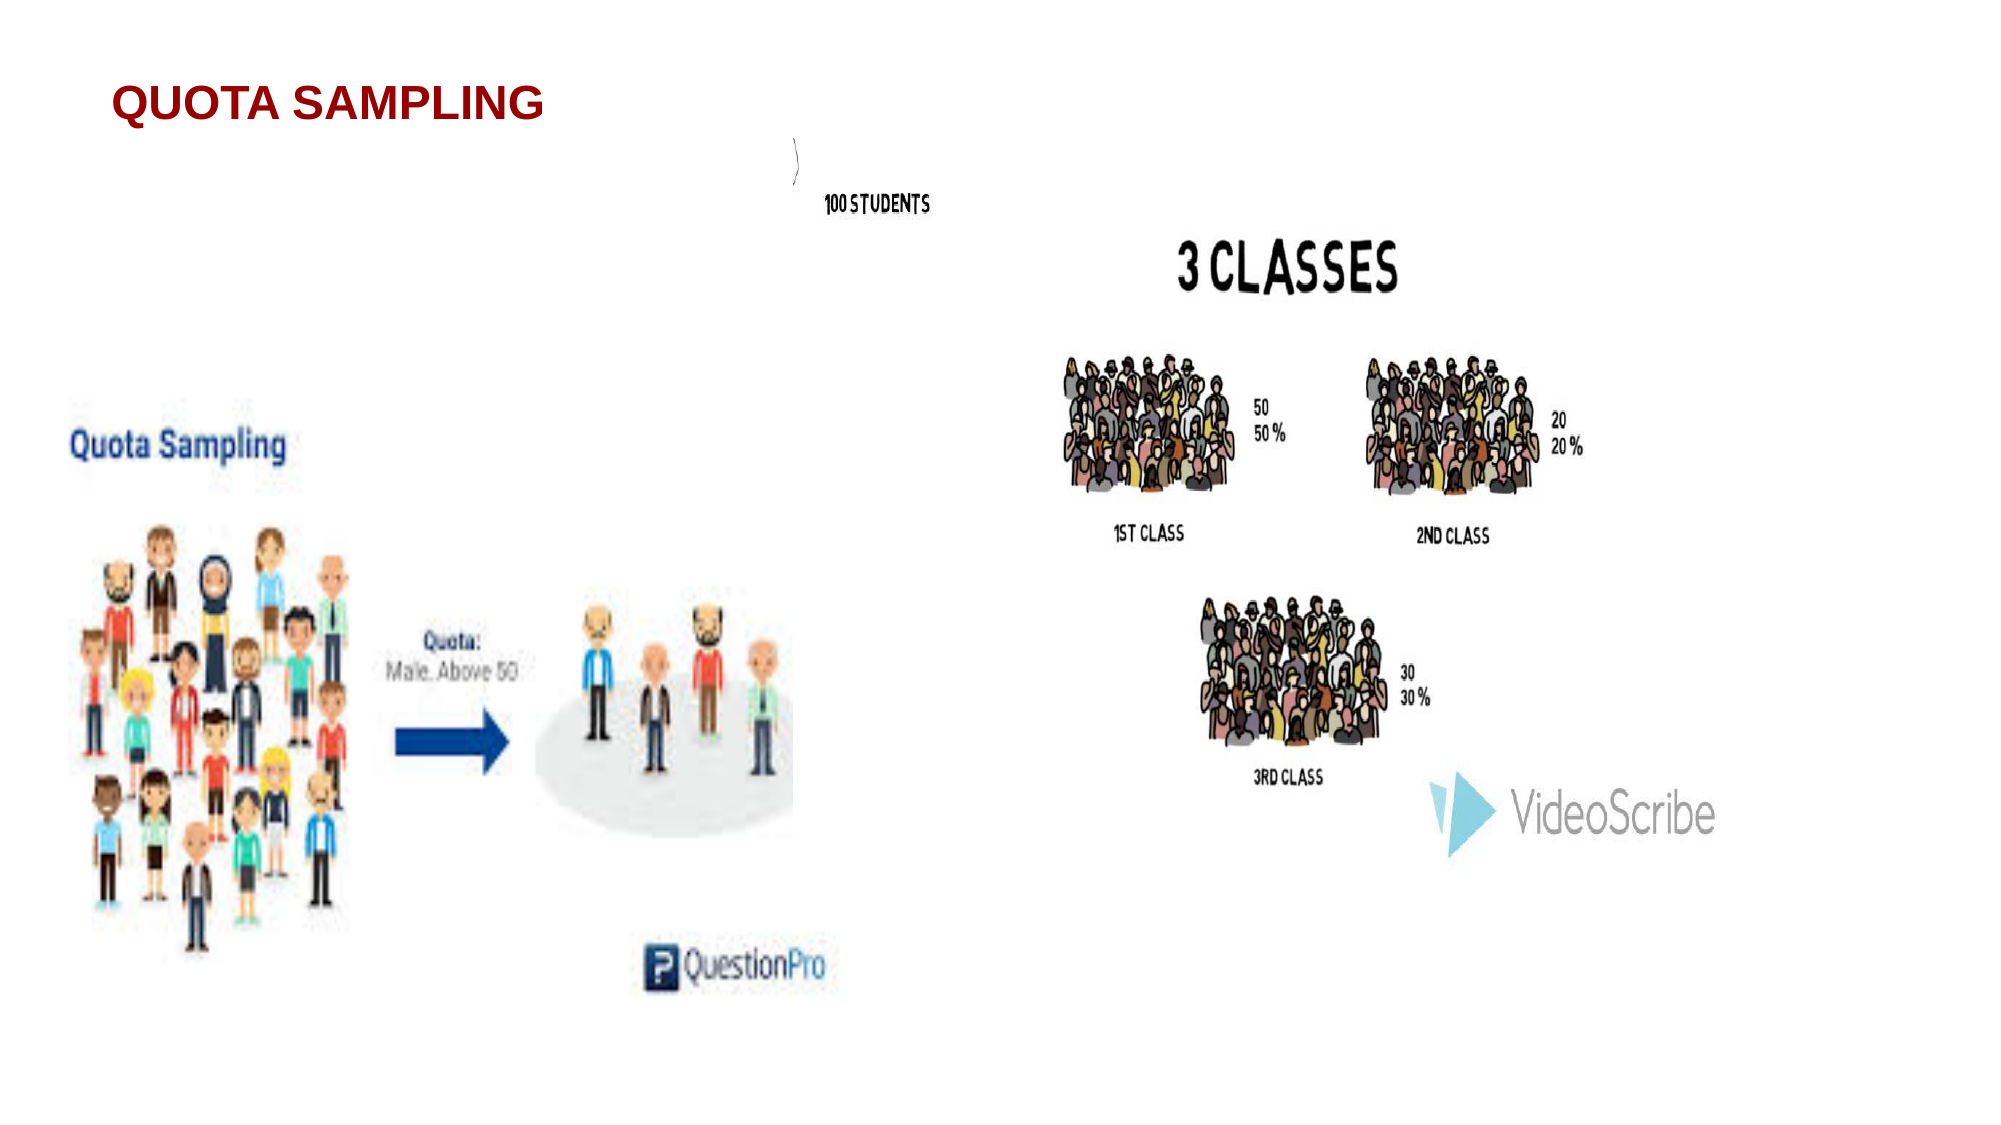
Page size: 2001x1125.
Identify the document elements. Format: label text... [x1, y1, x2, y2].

text_box QUOTA SAMPLING [96, 56, 793, 144]
picture [23, 47, 1725, 1051]
